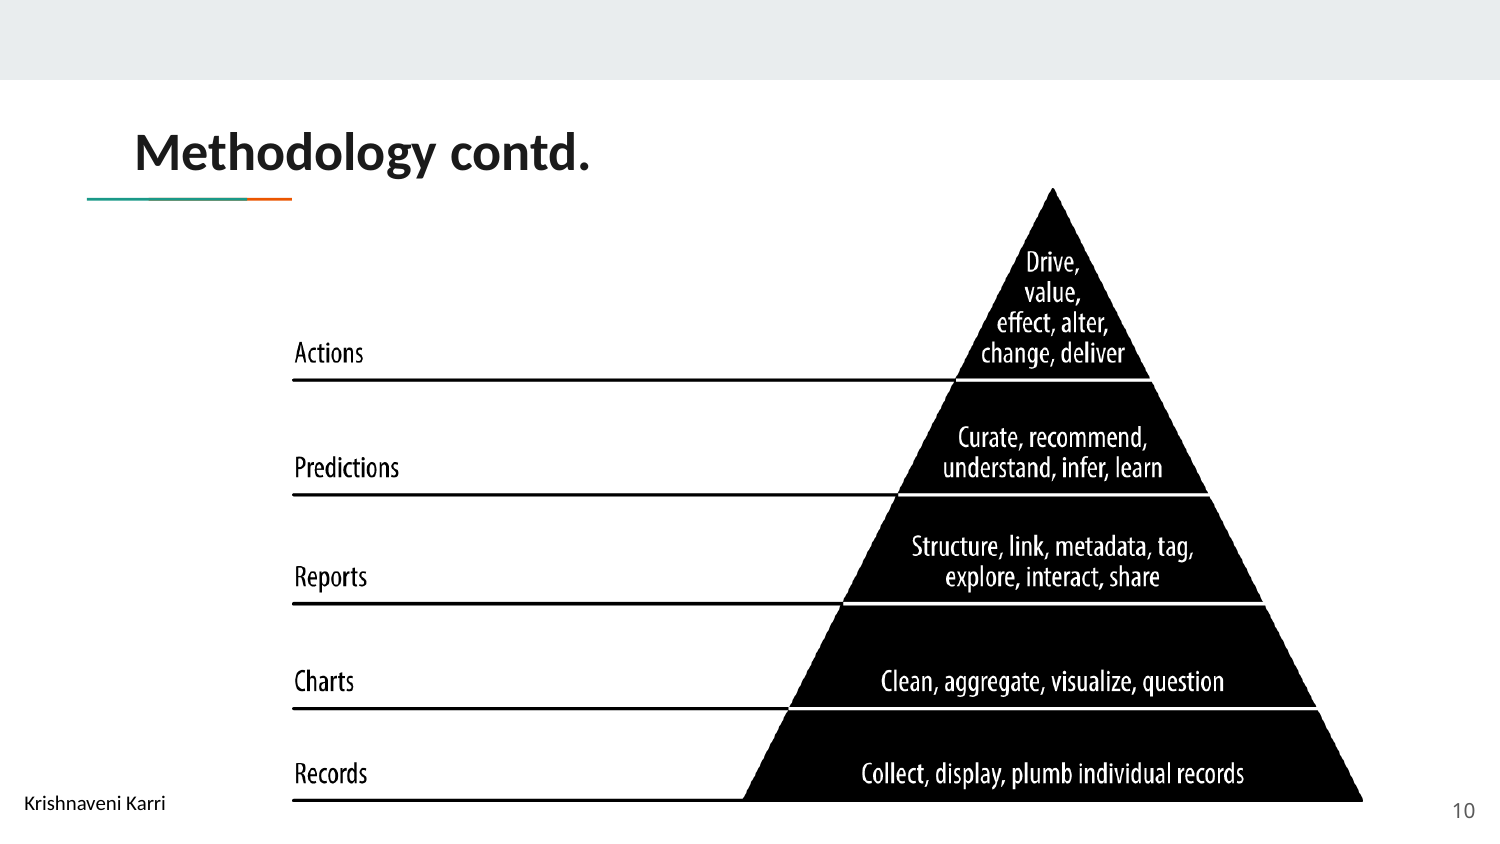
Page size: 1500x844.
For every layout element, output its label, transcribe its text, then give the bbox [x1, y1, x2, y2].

picture [292, 188, 1363, 803]
title Methodology contd. [119, 101, 1381, 189]
slide_number 10 [1400, 779, 1491, 844]
text_box Krishnaveni Karri [9, 781, 367, 822]
